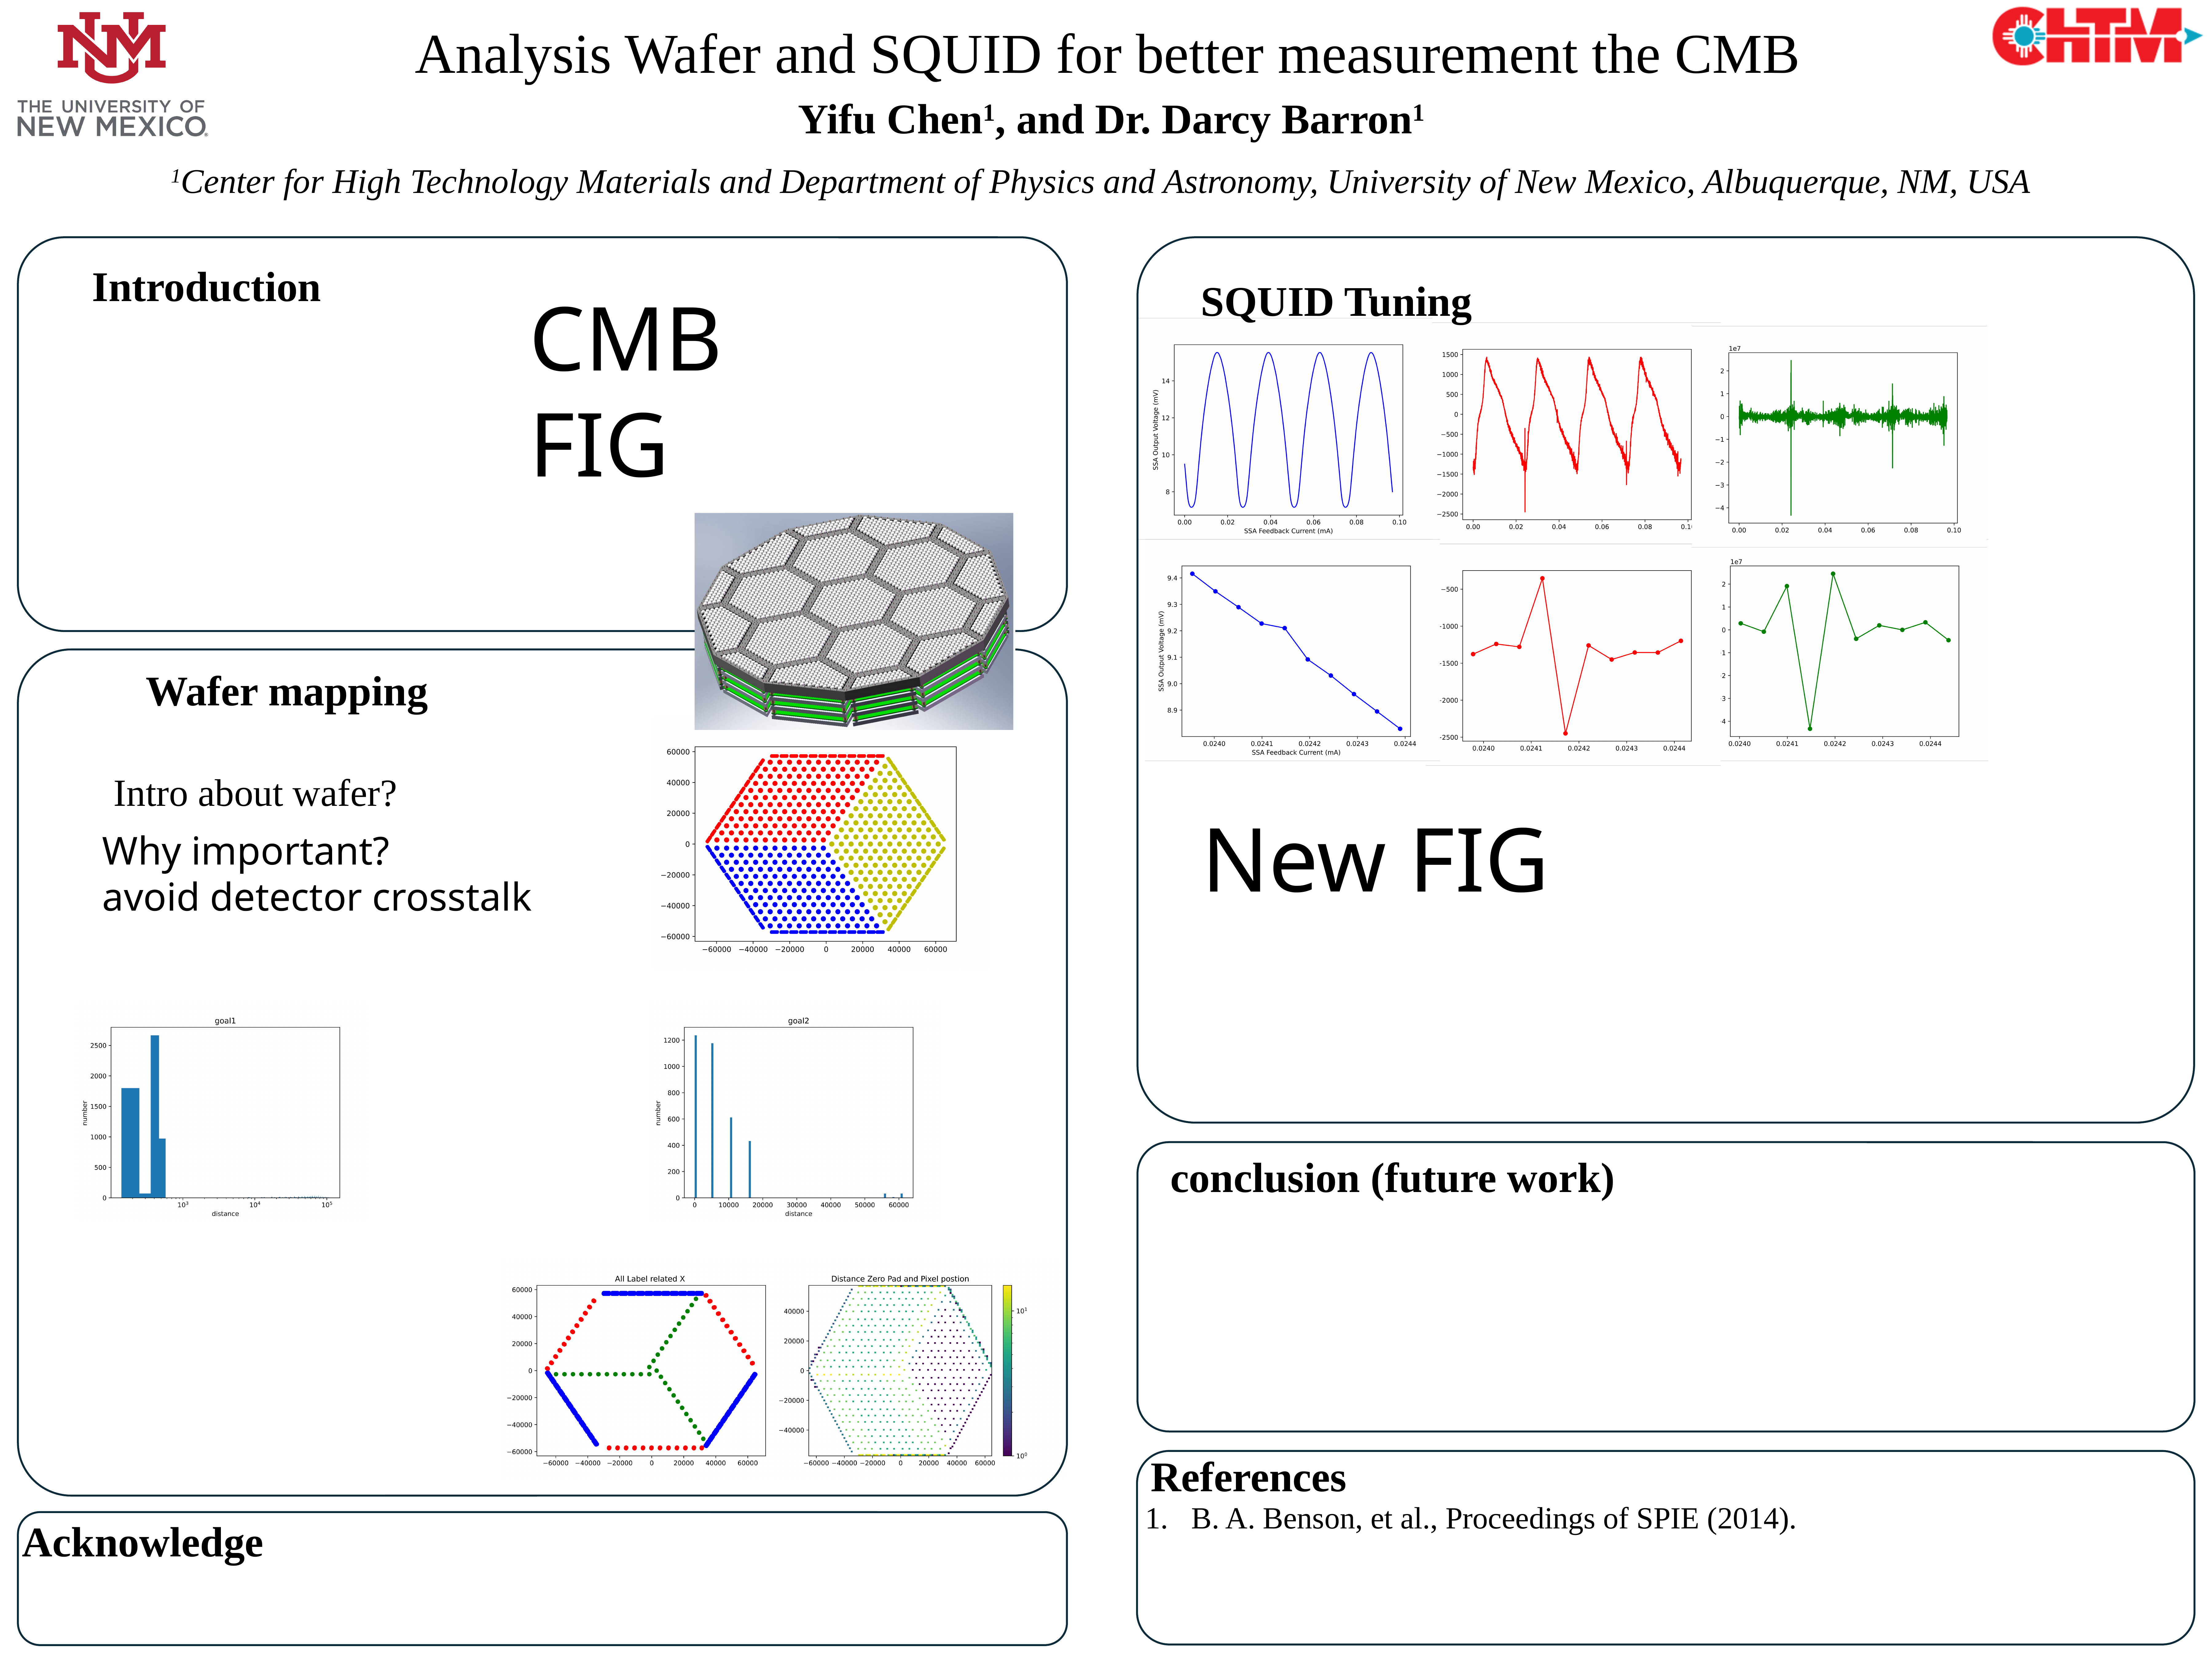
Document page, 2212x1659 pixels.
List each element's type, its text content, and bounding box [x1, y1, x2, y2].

text_box [1136, 1450, 2195, 1645]
text_box Intro about wafer? [109, 765, 402, 816]
text_box [17, 649, 1068, 1496]
picture [653, 511, 1016, 969]
text_box [17, 1512, 1068, 1646]
picture [1137, 318, 1988, 766]
text_box CMB FIG [524, 280, 772, 497]
text_box Wafer mapping [141, 661, 694, 716]
text_box 1Center for High Technology Materials and Department of Physics and Astronomy, University of New Mexico, Albuquerque, NM, USA [0, 156, 2211, 202]
text_box Yifu Chen1, and Dr. Darcy Barron1 [566, 89, 1674, 144]
text_box Analysis Wafer and SQUID for better measurement the CMB [347, 14, 1868, 87]
picture [0, 0, 230, 159]
picture [74, 1001, 369, 1222]
picture [500, 1259, 1067, 1481]
text_box New FIG [1197, 801, 2004, 912]
text_box SQUID Tuning [1196, 271, 1981, 326]
picture [647, 1001, 943, 1222]
text_box [1137, 1142, 2195, 1432]
text_box B. A. Benson, et al., Proceedings of SPIE (2014). [1140, 1496, 1802, 1611]
text_box References [1146, 1447, 1362, 1496]
text_box [1137, 237, 2195, 1123]
text_box conclusion (future work) [1166, 1147, 1950, 1203]
text_box Why important? avoid detector crosstalk [98, 824, 537, 921]
picture [1977, 1, 2211, 99]
text_box Introduction [87, 257, 337, 312]
text_box Acknowledge [17, 1512, 280, 1567]
text_box [17, 237, 1068, 632]
